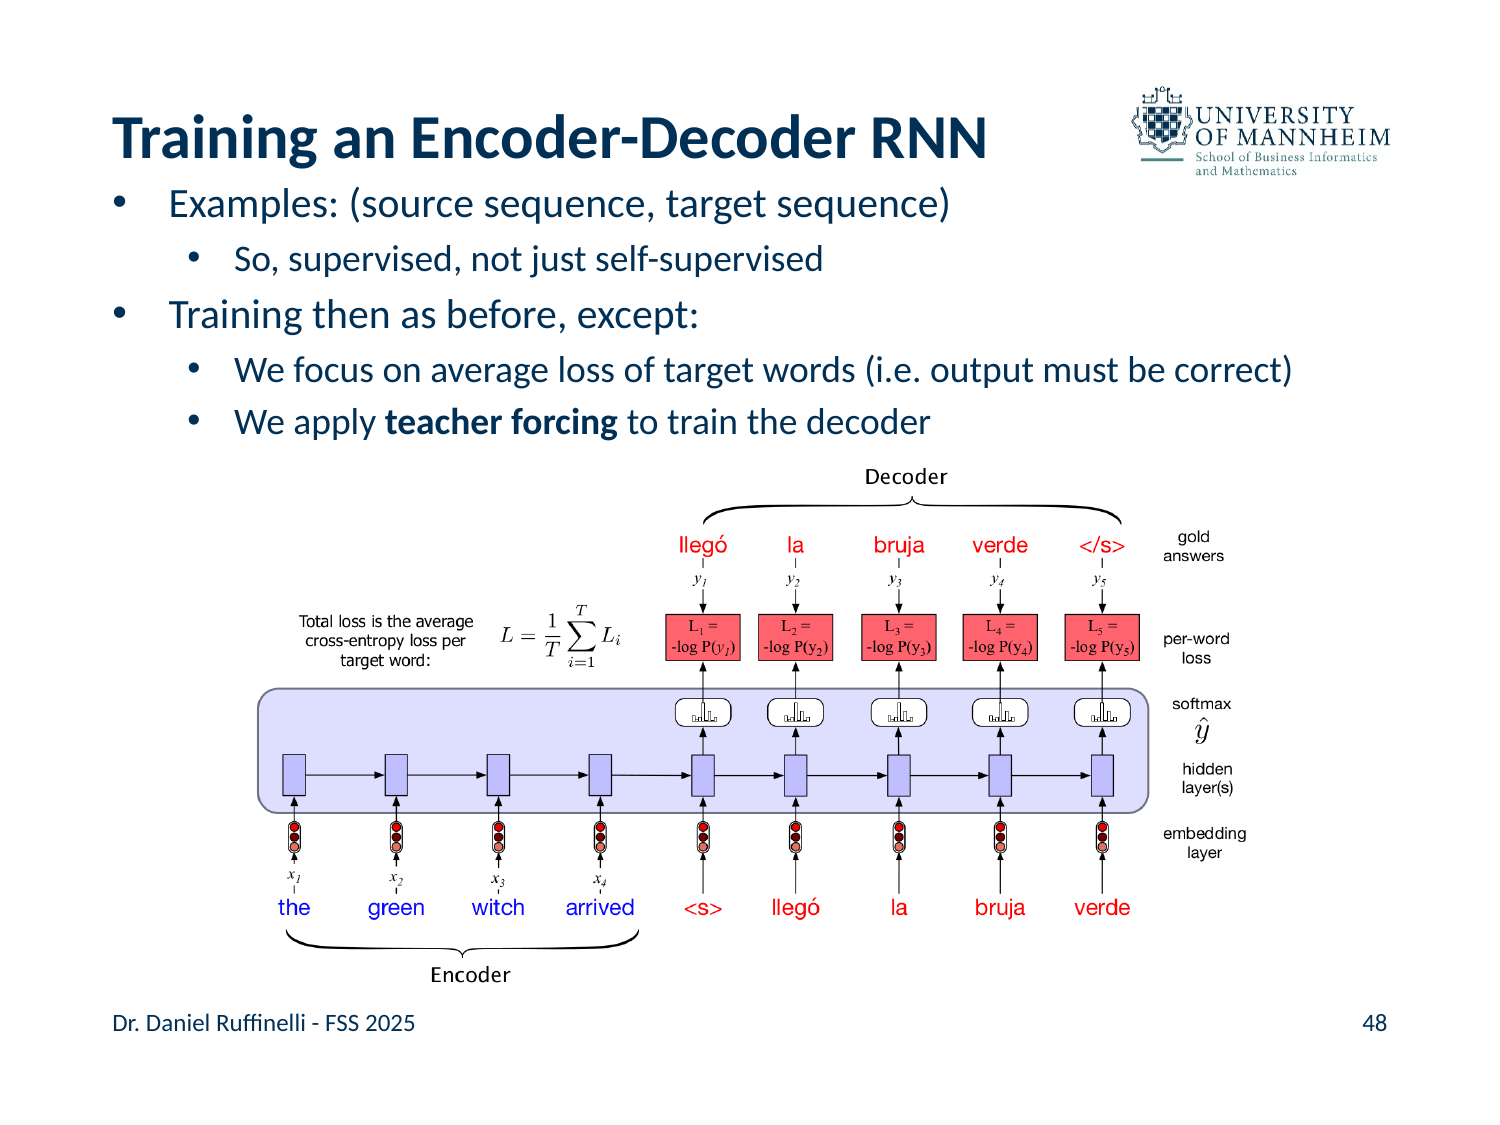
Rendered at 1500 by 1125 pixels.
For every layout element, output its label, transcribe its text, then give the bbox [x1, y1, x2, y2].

footer Dr. Daniel Ruffinelli - FSS 2025 [112, 1006, 588, 1036]
list Examples: (source sequence, target sequence) So, supervised, not just self-supervised Training then as before, except: We focus on average loss of target words (i.e. output must be correct) We apply teacher forcing to train the decoder [112, 176, 1388, 996]
picture [1095, 57, 1426, 211]
title Training an Encoder-Decoder RNN [112, 95, 1116, 176]
picture [247, 465, 1252, 992]
slide_number 48 [1214, 1006, 1388, 1036]
